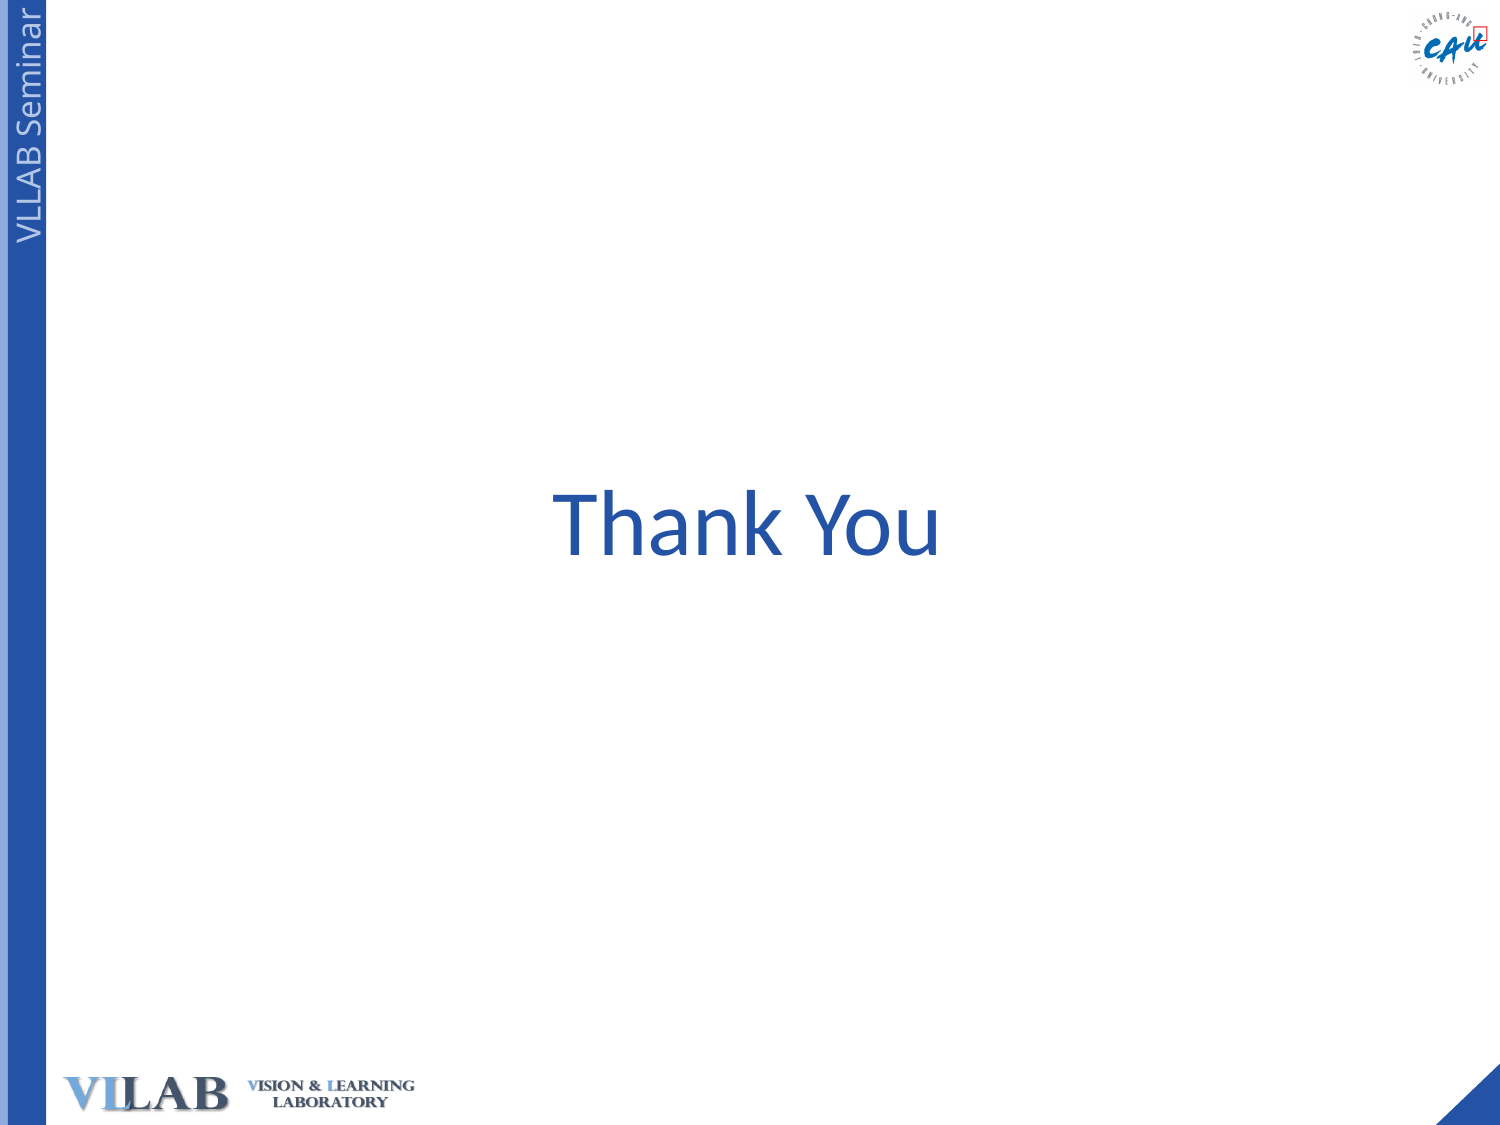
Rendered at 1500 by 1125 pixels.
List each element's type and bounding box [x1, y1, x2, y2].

picture [55, 1065, 424, 1120]
picture [1412, 11, 1488, 87]
